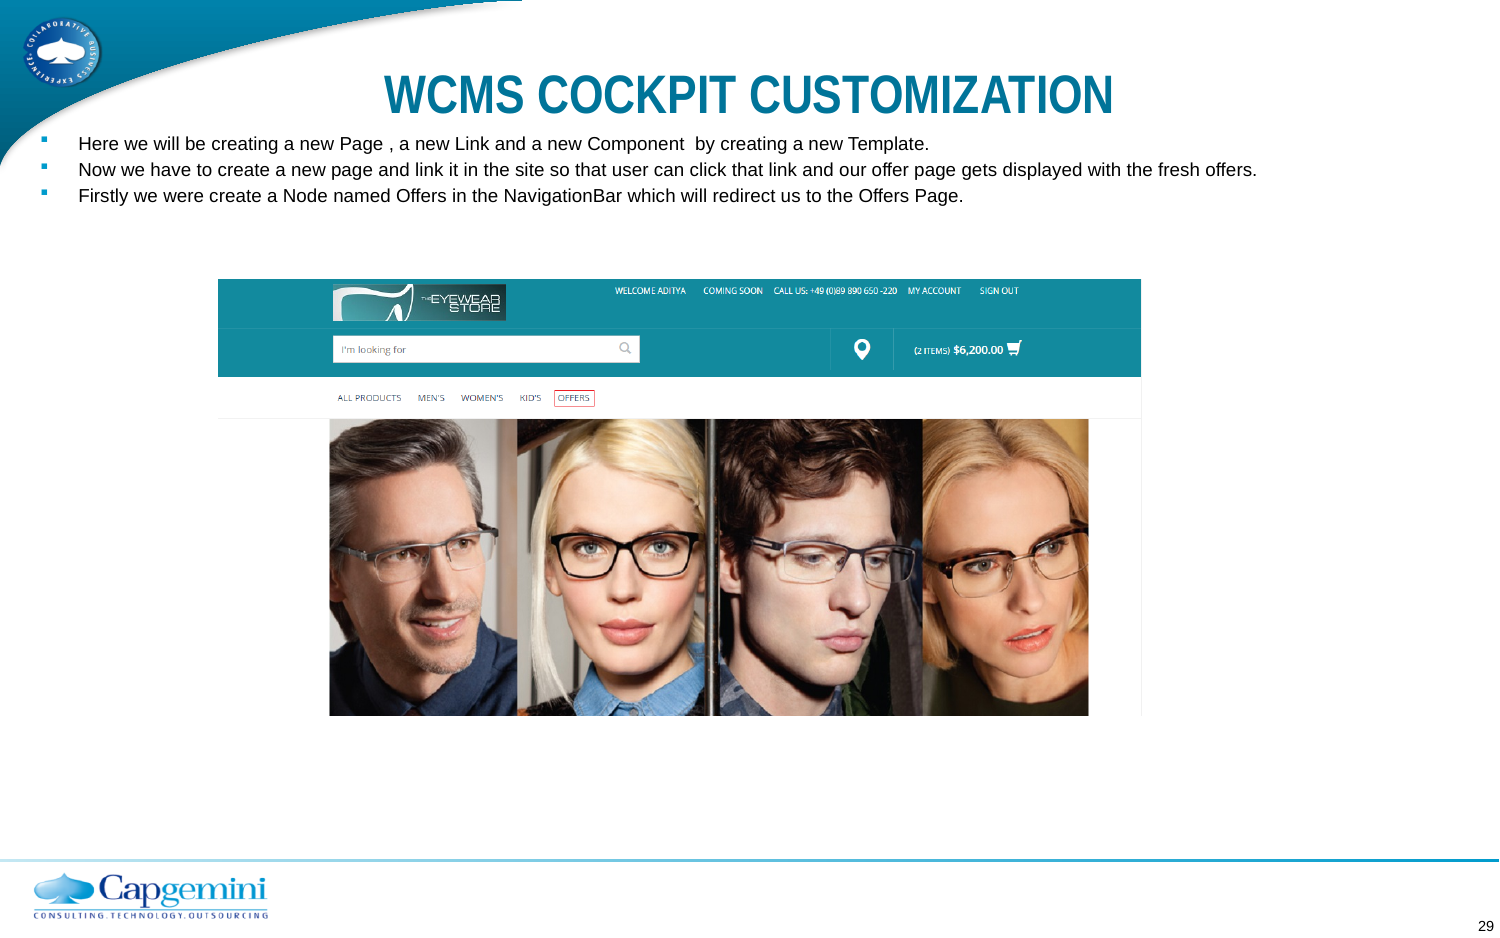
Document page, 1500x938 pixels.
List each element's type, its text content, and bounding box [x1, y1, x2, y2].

title WCMS COCKPIT CUSTOMIZATION [0, 0, 1500, 125]
picture [32, 883, 269, 919]
list Here we will be creating a new Page , a new Link and a new Component by creating a new Template. Now we have to create a new page and link it in the site so that user can click that link and our offer page gets displayed with the fresh offers. Firstly we were create a Node named Offers in the NavigationBar which will redirect us to the Offers Page. [0, 125, 1500, 883]
picture [218, 279, 1142, 716]
slide_number 29 [1470, 919, 1500, 936]
